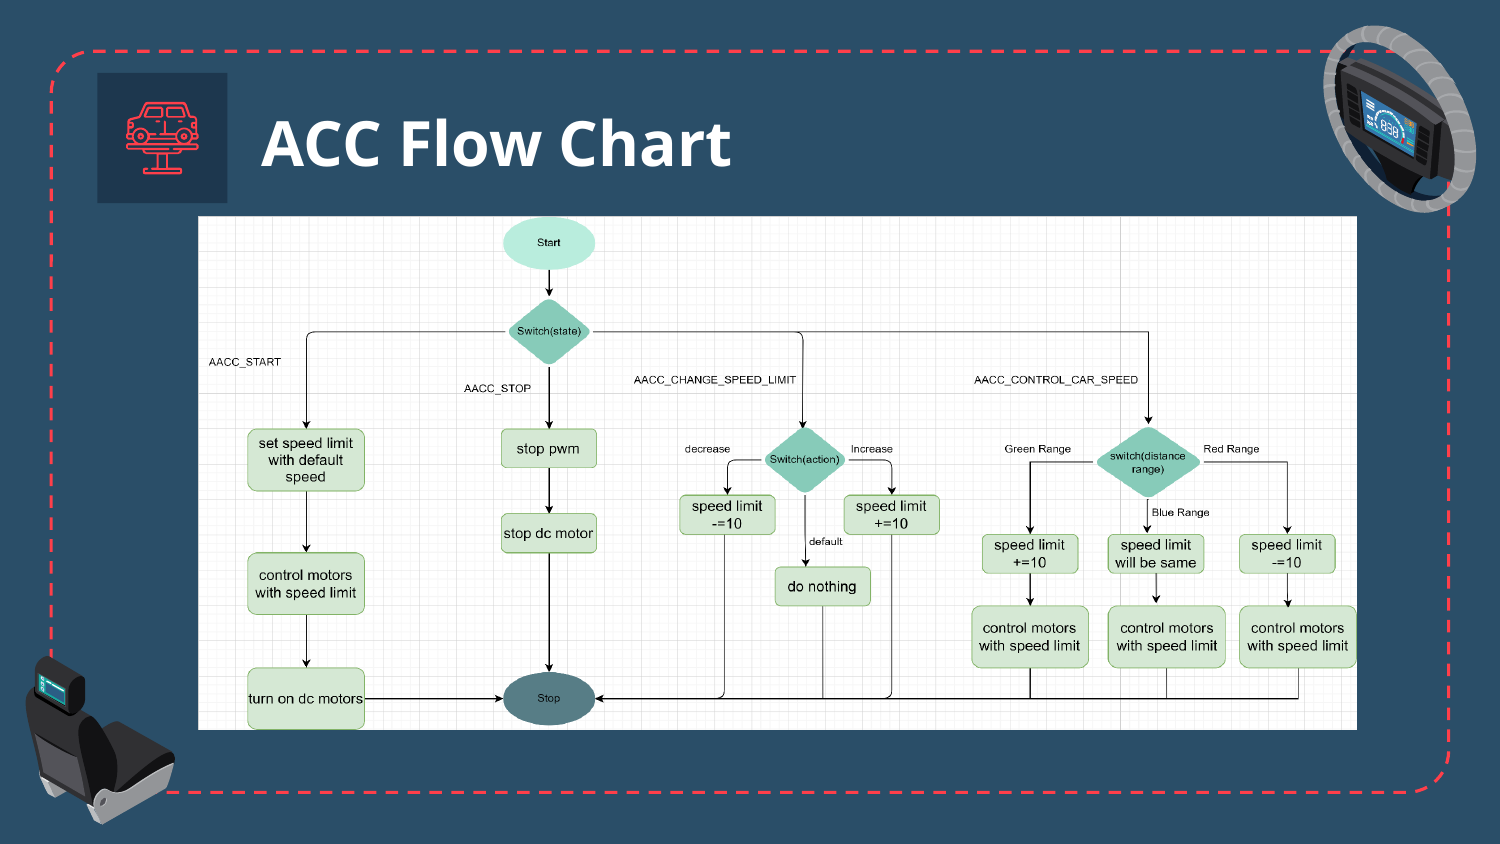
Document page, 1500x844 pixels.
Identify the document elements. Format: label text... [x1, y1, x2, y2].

title ACC Flow Chart [246, 88, 1016, 162]
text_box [125, 101, 199, 175]
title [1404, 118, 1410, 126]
text_box [97, 72, 228, 204]
picture [198, 215, 1357, 730]
